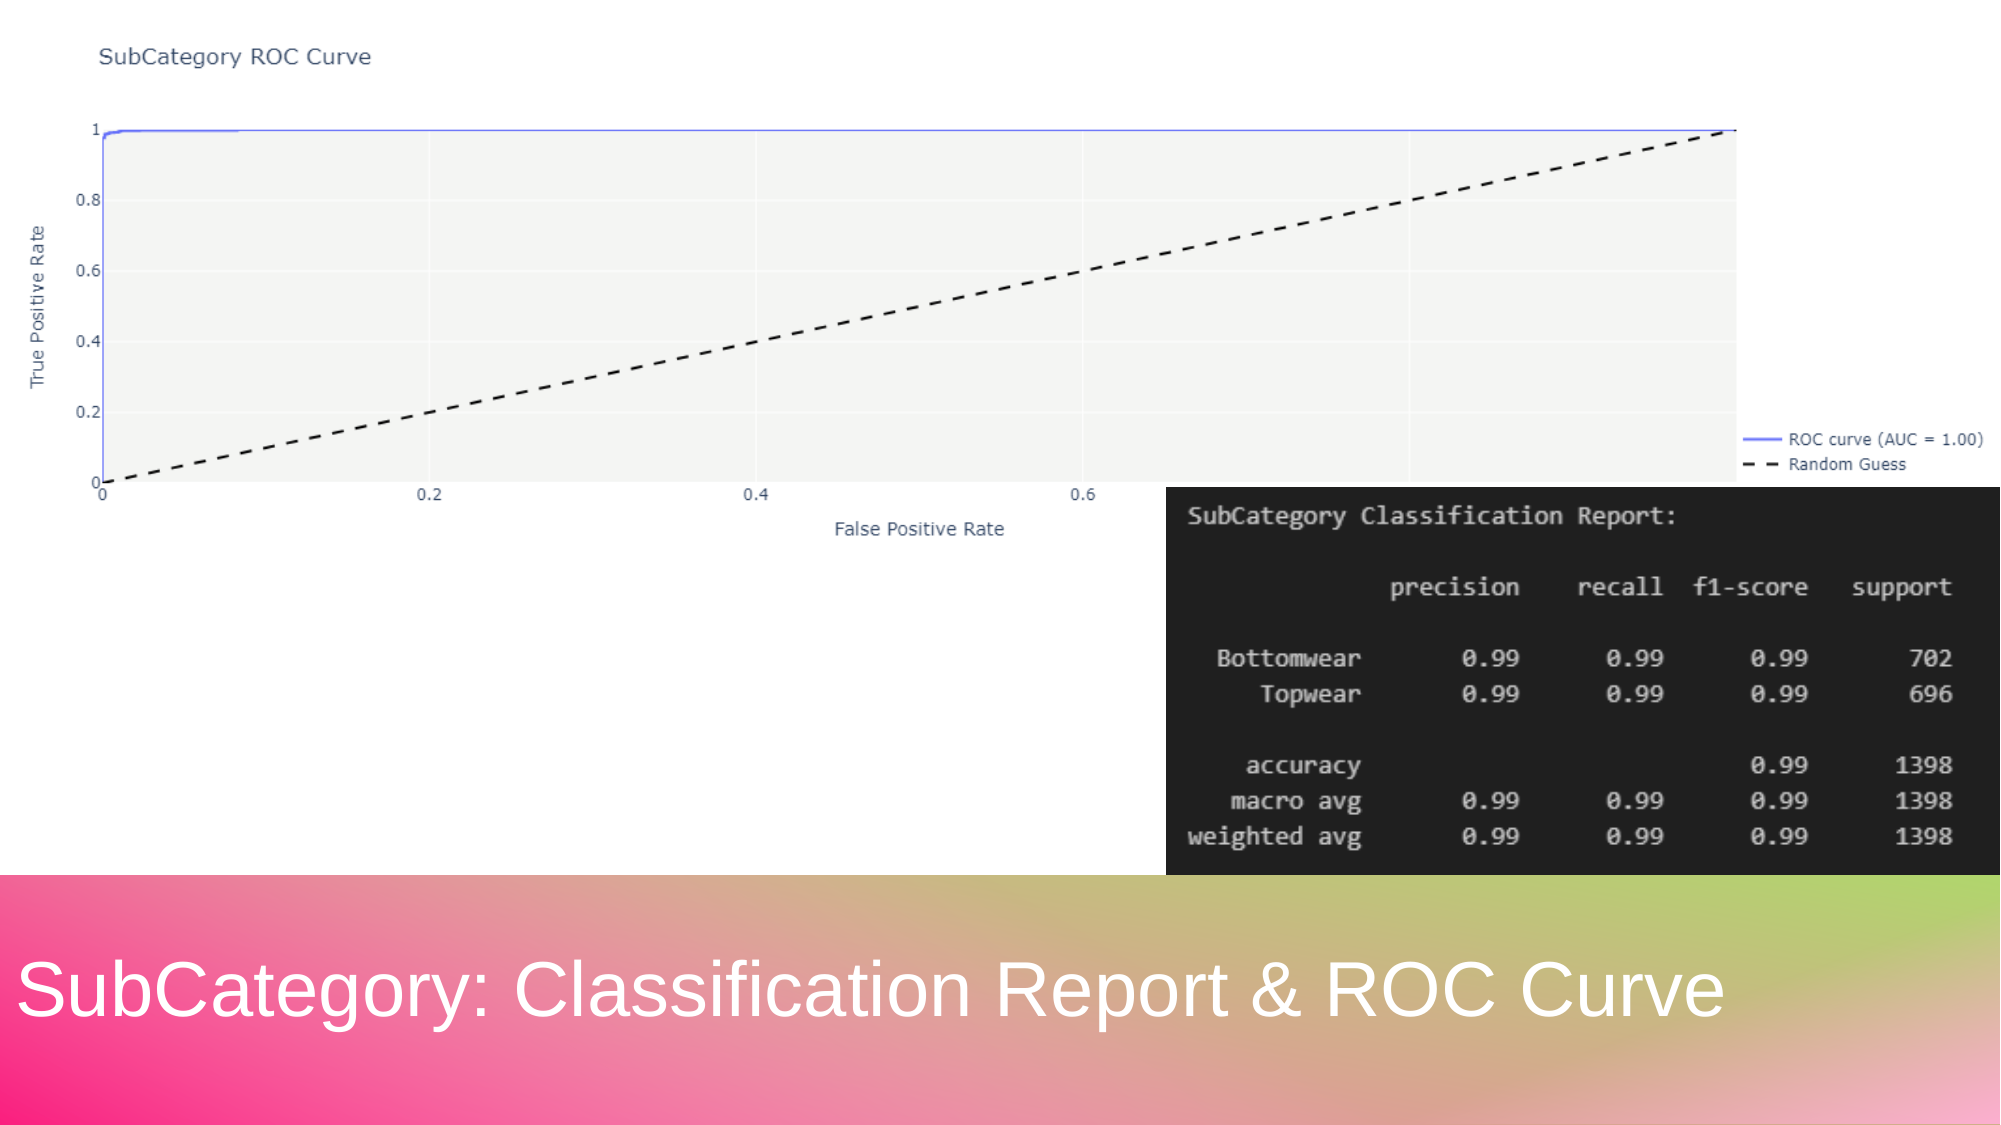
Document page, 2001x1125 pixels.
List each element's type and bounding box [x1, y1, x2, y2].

text_box [0, 875, 2000, 1125]
picture [0, 0, 2000, 875]
